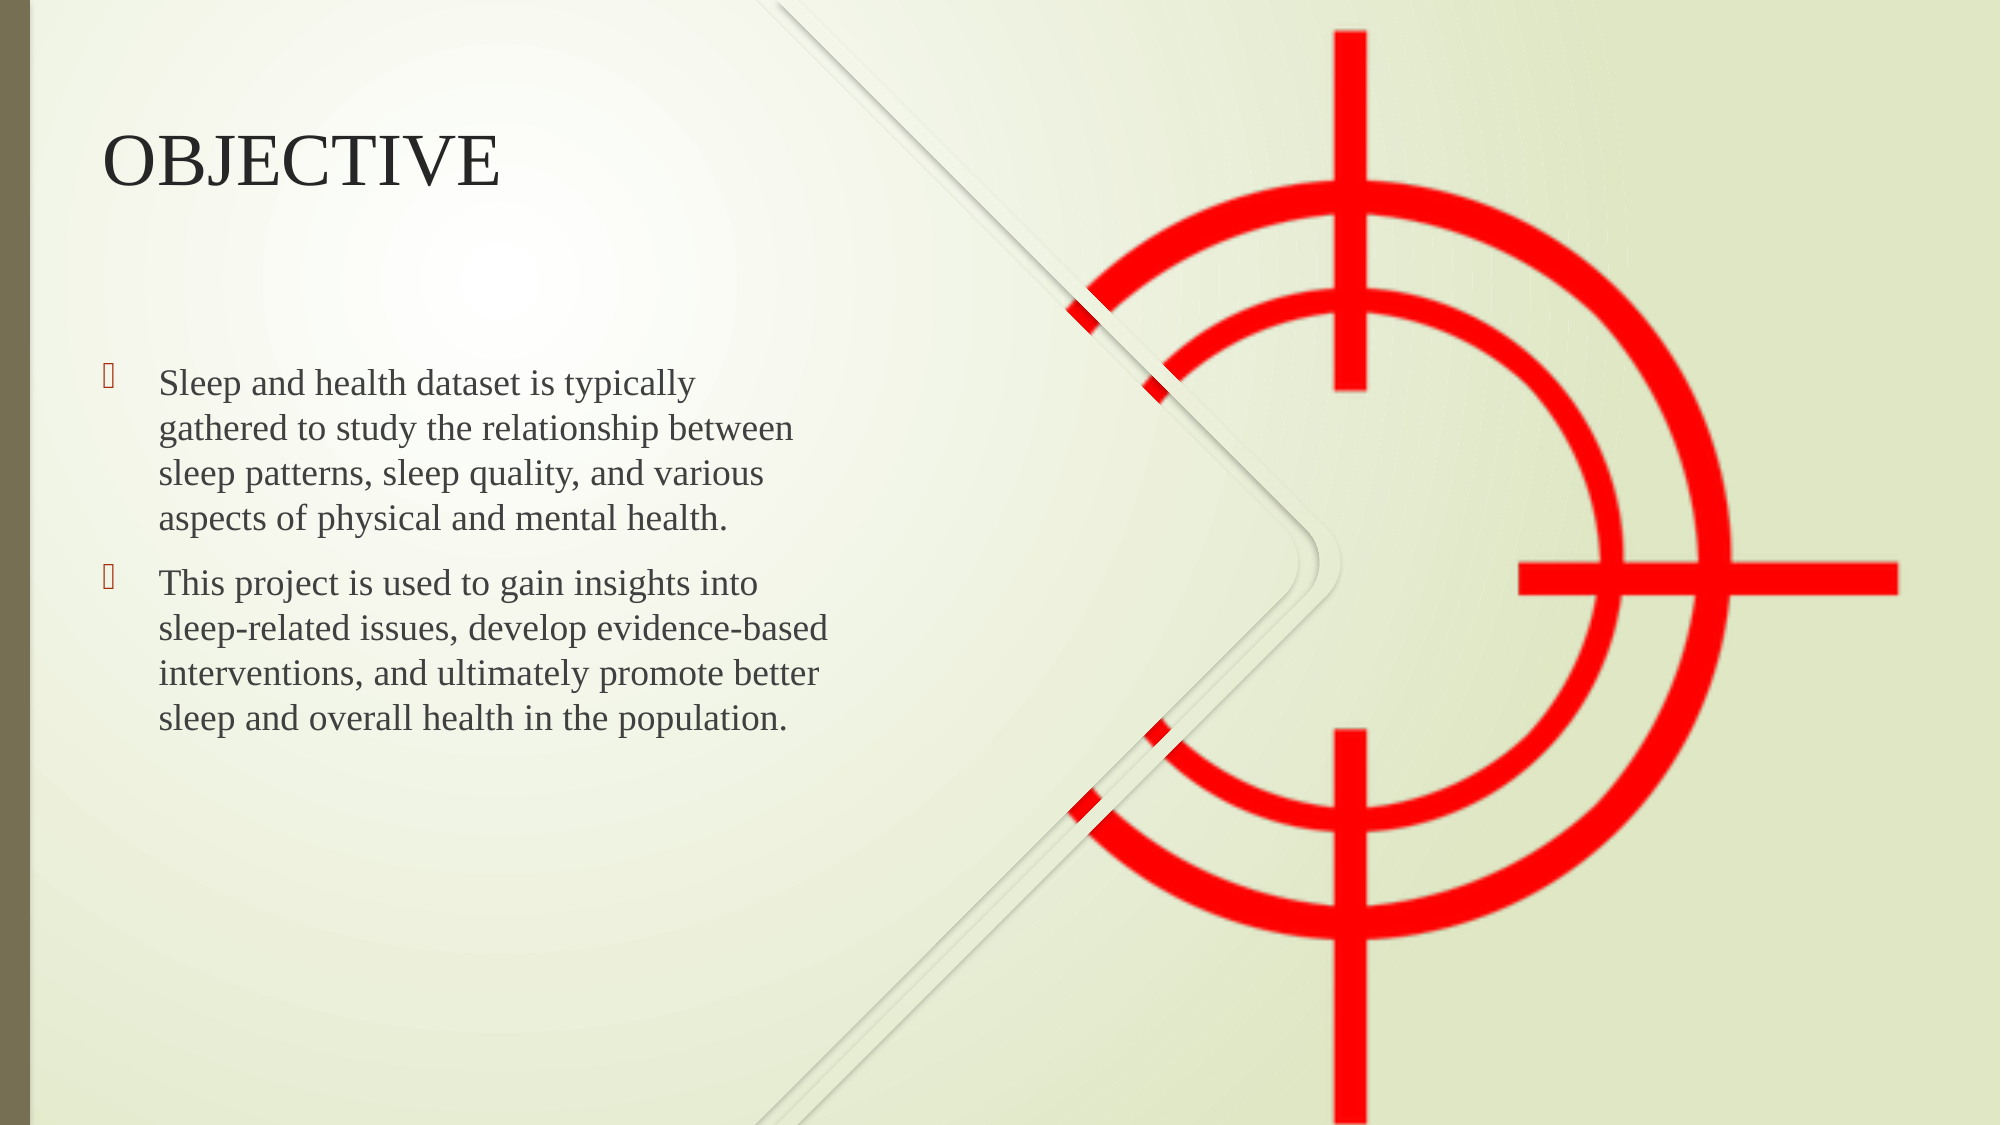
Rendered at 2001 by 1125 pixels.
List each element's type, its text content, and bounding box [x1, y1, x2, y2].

list Sleep and health dataset is typically gathered to study the relationship between sleep patterns, sleep quality, and various aspects of physical and mental health. This project is used to gain insights into sleep-related issues, develop evidence-based interventions, and ultimately promote better sleep and overall health in the population. [87, 350, 731, 970]
text_box [0, 0, 31, 1125]
picture [735, 0, 2000, 1125]
title OBJECTIVE [87, 102, 731, 313]
text_box [31, 0, 735, 1125]
